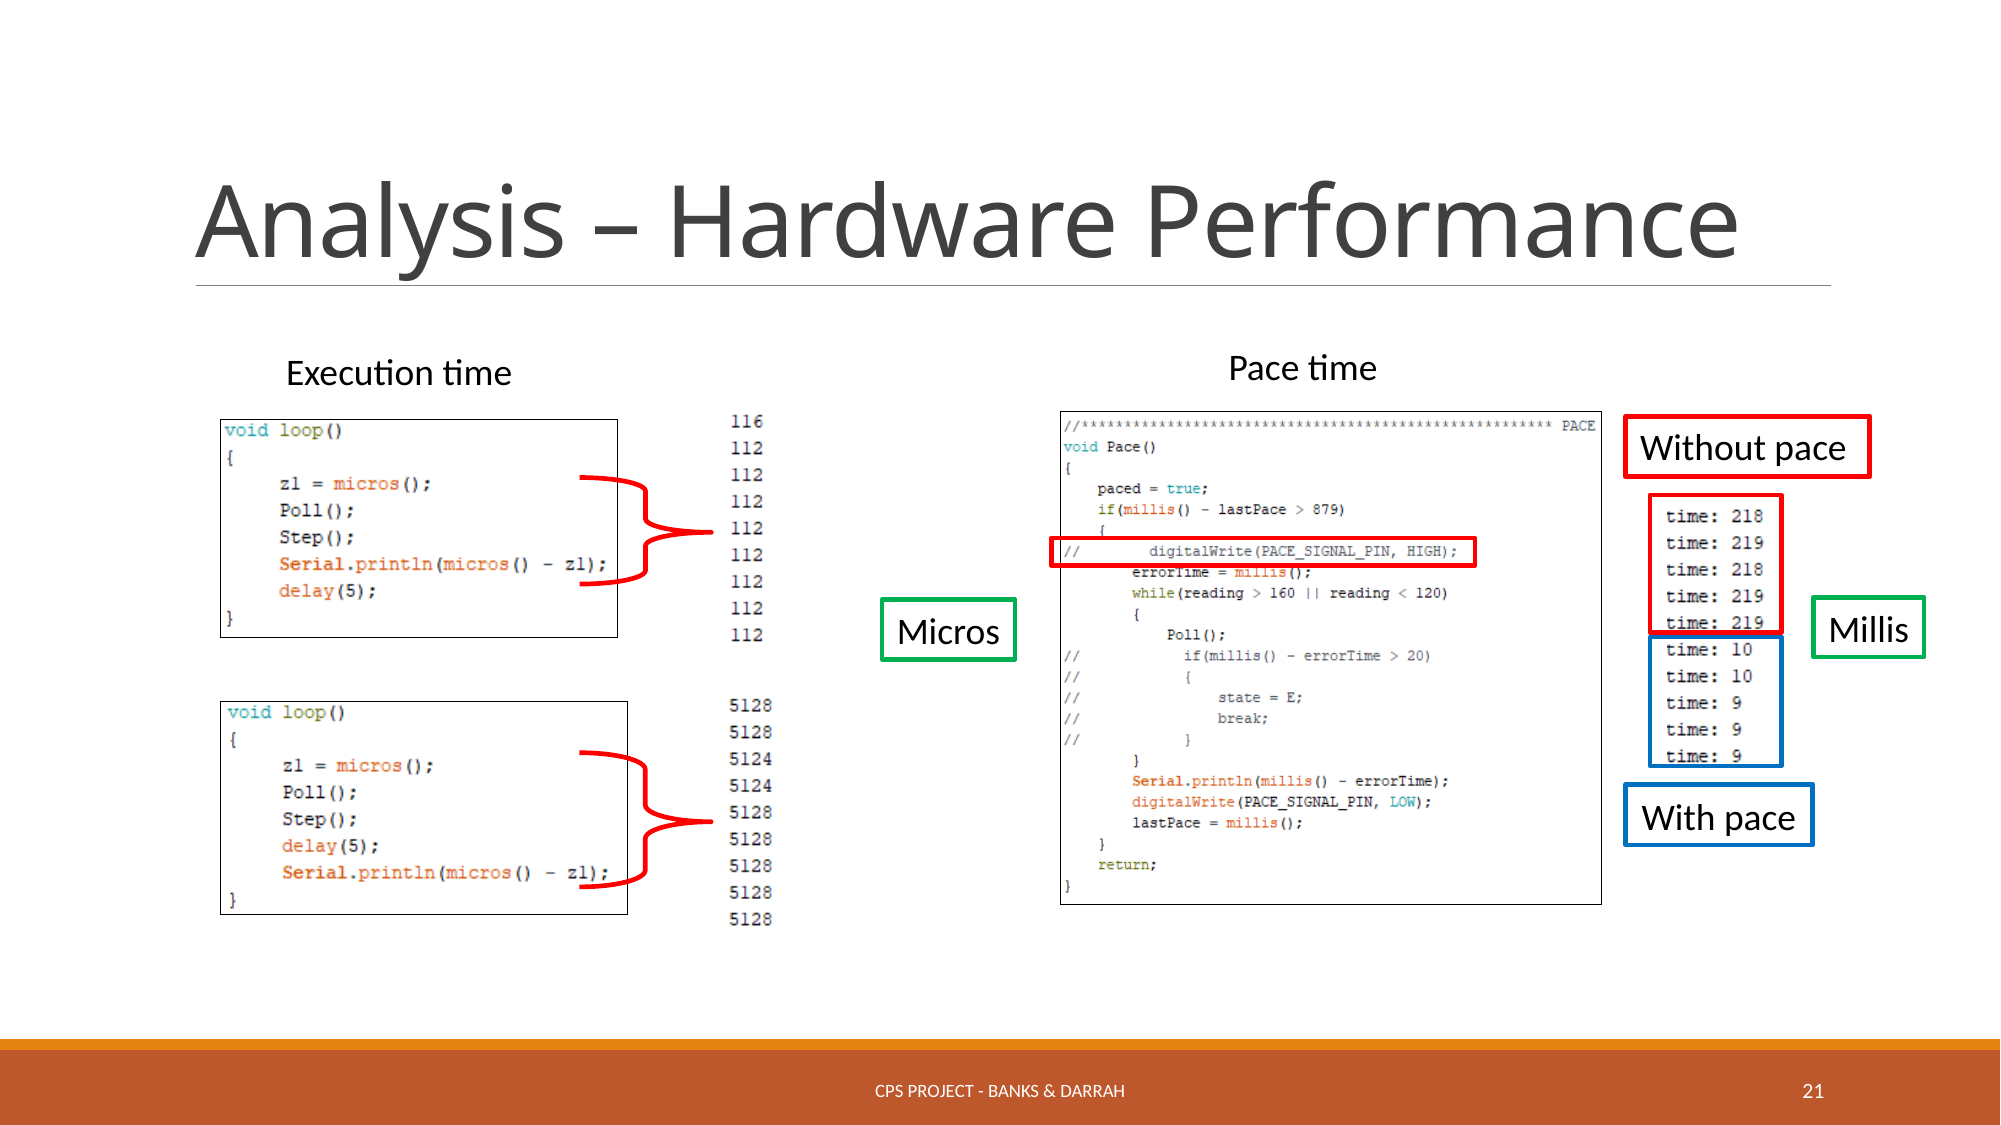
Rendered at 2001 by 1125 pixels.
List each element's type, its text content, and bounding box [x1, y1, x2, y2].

text_box [1778, 636, 1783, 767]
text_box Micros [882, 599, 1016, 660]
text_box [638, 760, 713, 879]
text_box Millis [1813, 597, 1925, 657]
title Analysis – Hardware Performance [180, 47, 1830, 285]
slide_number 21 [1624, 1059, 1840, 1120]
text_box With pace [1778, 785, 1812, 845]
picture [728, 408, 778, 648]
text_box [1778, 494, 1783, 634]
text_box [1778, 415, 1871, 478]
text_box Execution time [271, 340, 528, 401]
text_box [1059, 334, 1770, 905]
text_box [1050, 537, 1057, 567]
picture [219, 701, 629, 915]
text_box Without pace [1778, 415, 1862, 476]
footer CPS Project - Banks & Darrah [604, 1059, 1396, 1120]
picture [728, 693, 778, 932]
text_box [628, 480, 713, 581]
picture [220, 419, 619, 638]
